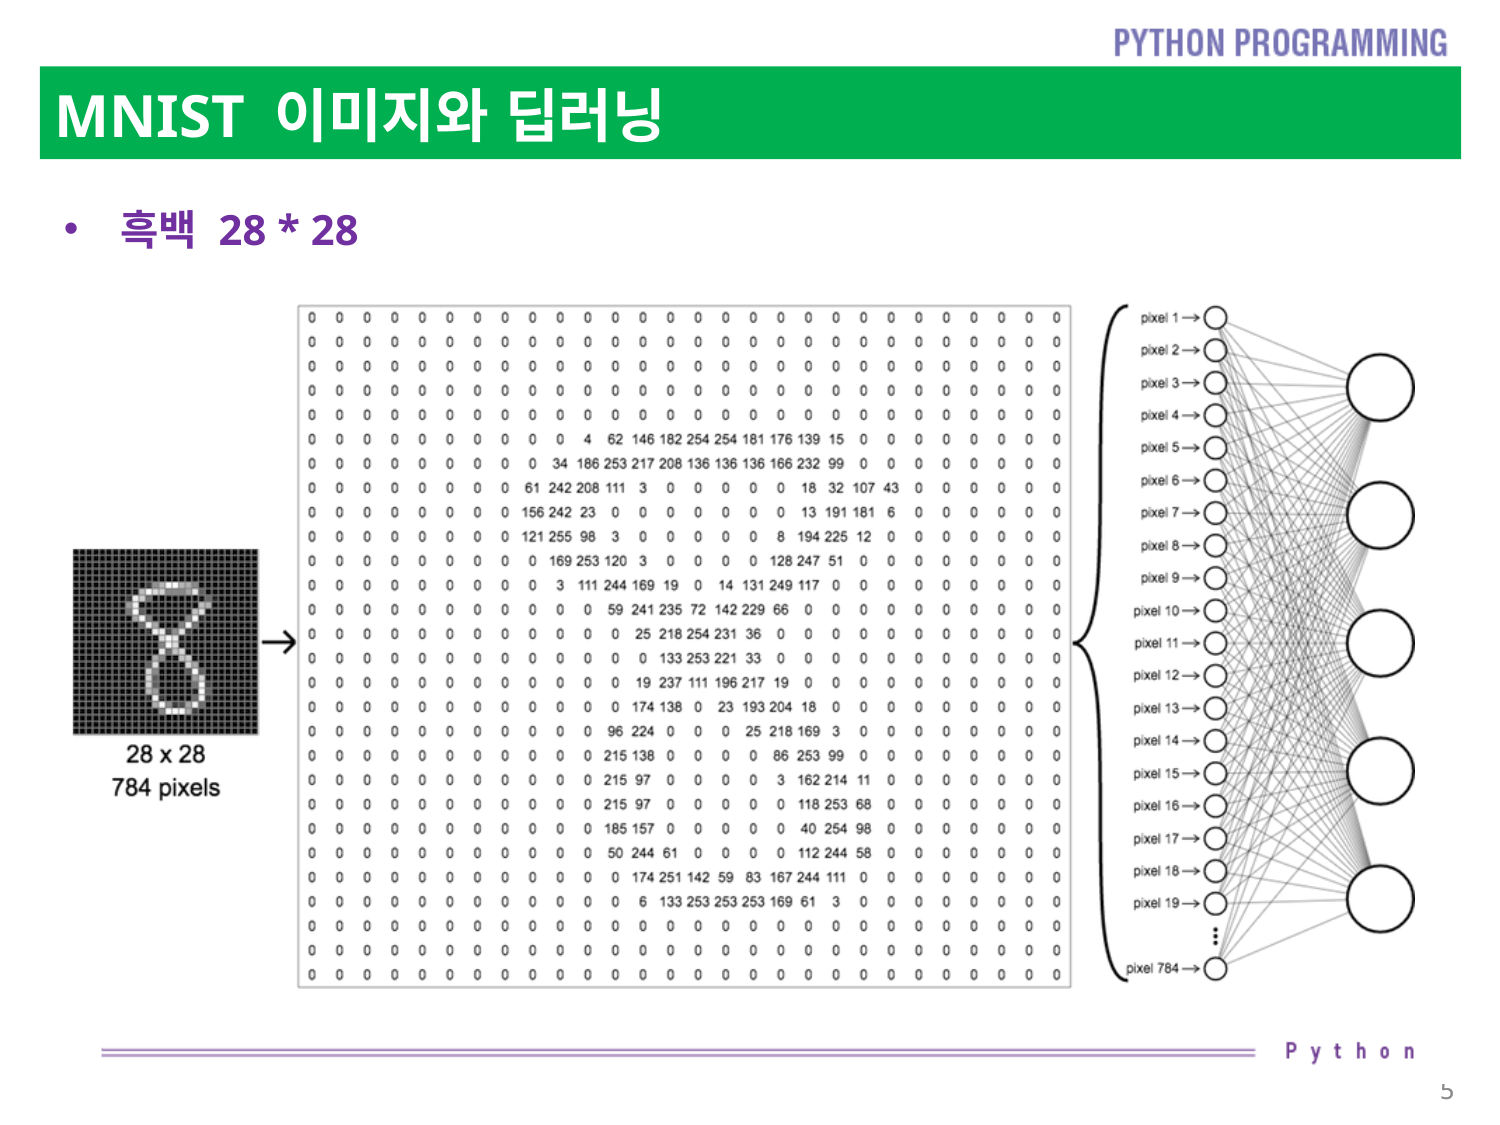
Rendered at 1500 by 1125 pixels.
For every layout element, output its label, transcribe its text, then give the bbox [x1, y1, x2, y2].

list 흑백 28 * 28 [48, 195, 1461, 1041]
slide_number 5 [1119, 1071, 1470, 1112]
picture [68, 295, 1415, 1003]
picture [18, 1020, 1483, 1084]
title MNIST 이미지와 딥러닝 [39, 76, 1444, 152]
picture [1106, 13, 1462, 66]
